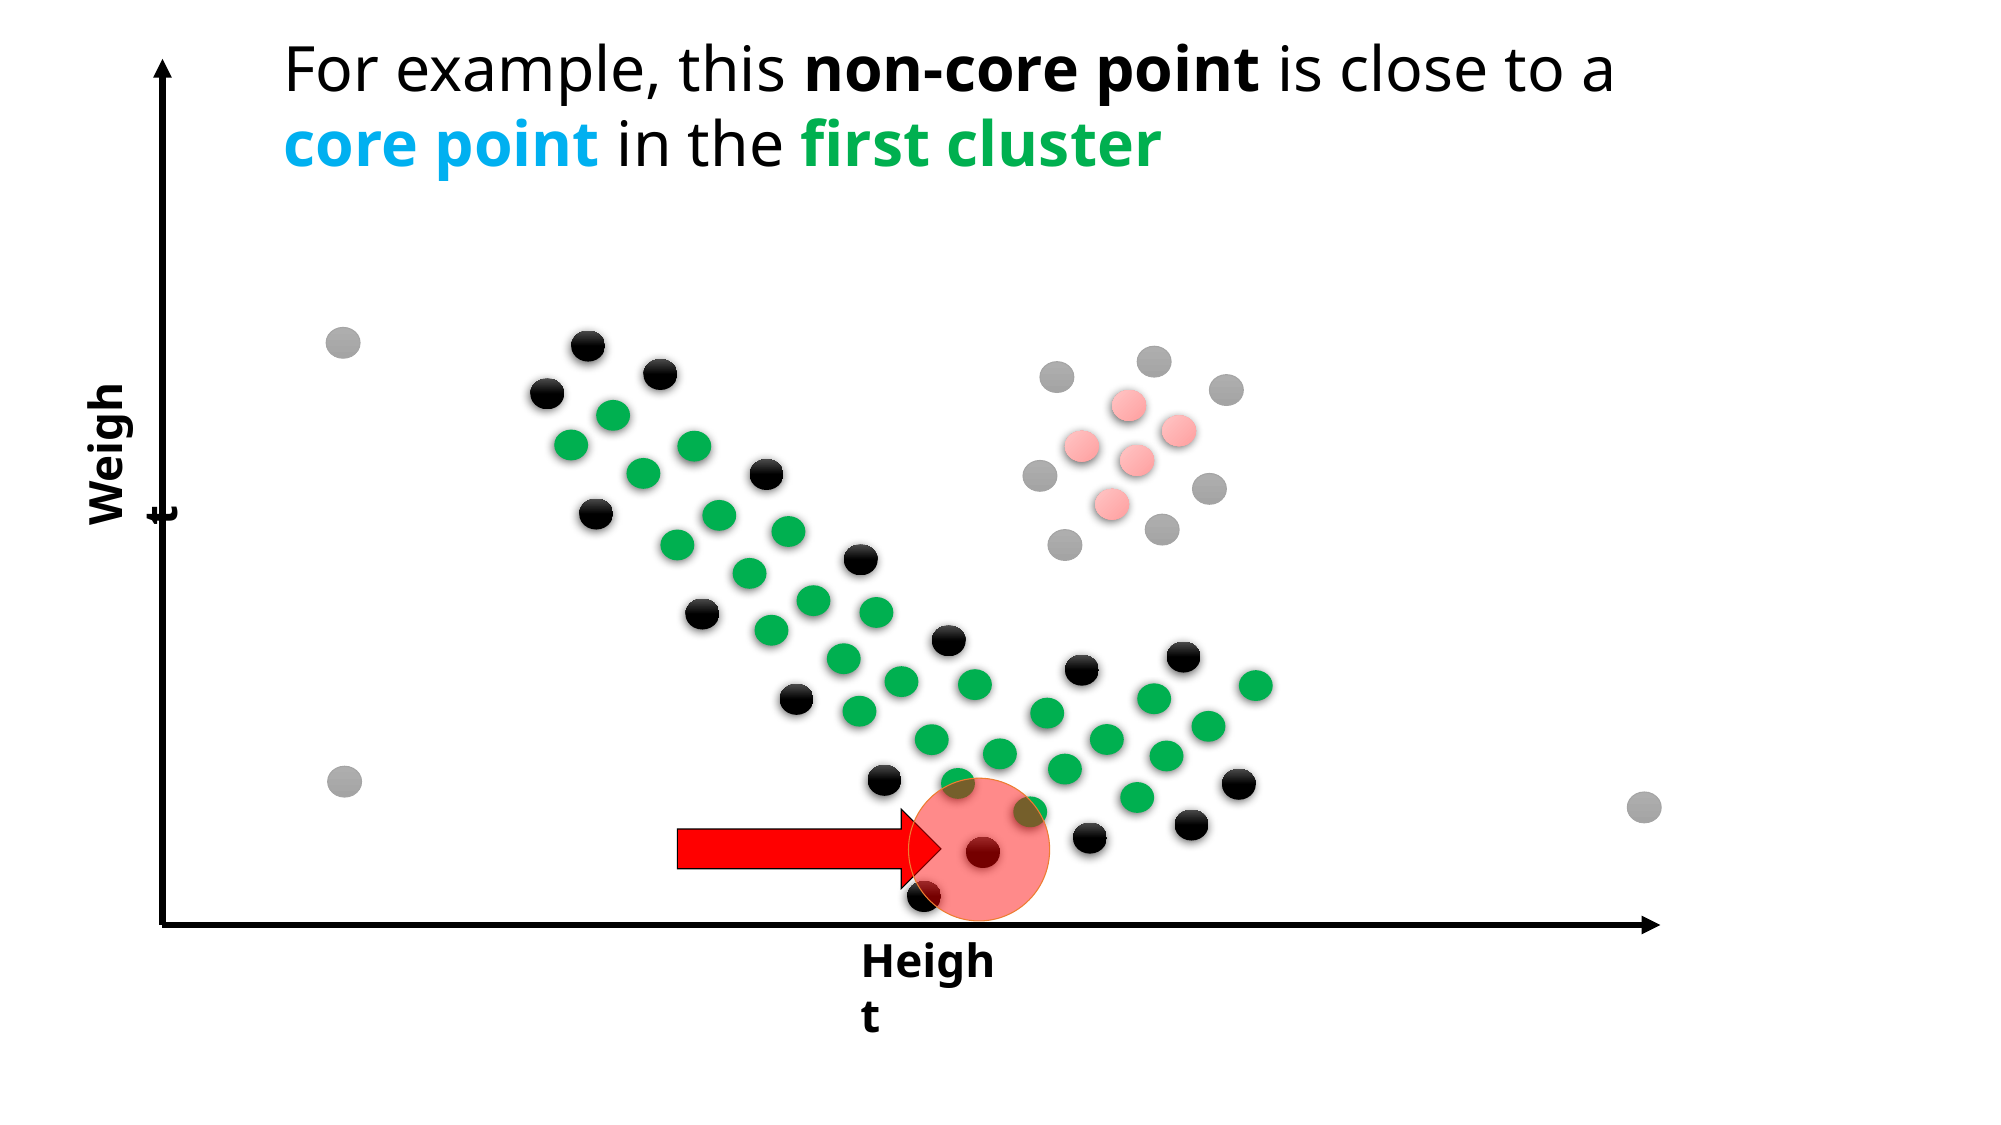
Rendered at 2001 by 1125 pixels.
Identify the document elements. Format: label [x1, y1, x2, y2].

text_box [1144, 513, 1180, 546]
text_box [579, 498, 614, 530]
text_box [702, 499, 737, 531]
text_box [325, 326, 361, 359]
text_box [1191, 472, 1227, 505]
text_box [1174, 809, 1209, 841]
text_box [643, 359, 678, 390]
text_box [1191, 710, 1226, 742]
text_box [1120, 445, 1155, 476]
text_box [1238, 670, 1273, 701]
text_box [1136, 345, 1172, 378]
text_box [626, 457, 661, 489]
text_box [1112, 390, 1147, 421]
text_box [1166, 641, 1201, 673]
text_box [68, 58, 1661, 1050]
text_box [914, 724, 949, 756]
text_box [957, 669, 992, 701]
text_box [677, 430, 712, 462]
text_box [1089, 724, 1124, 755]
text_box [327, 765, 363, 798]
text_box [554, 429, 589, 461]
text_box [732, 557, 767, 589]
text_box [843, 544, 878, 576]
text_box [1022, 459, 1058, 492]
text_box [1162, 415, 1197, 447]
text_box [268, 21, 1661, 187]
text_box [530, 378, 565, 410]
text_box [1095, 488, 1130, 520]
text_box [571, 330, 606, 362]
text_box [1064, 654, 1099, 686]
text_box [754, 614, 789, 646]
text_box [1039, 361, 1075, 394]
text_box [867, 765, 902, 796]
text_box [749, 459, 784, 491]
text_box [1208, 374, 1244, 407]
text_box [1030, 697, 1065, 729]
text_box [982, 738, 1017, 770]
text_box [1072, 822, 1107, 854]
text_box [859, 597, 894, 628]
text_box [1149, 740, 1184, 772]
text_box [1137, 683, 1172, 715]
text_box [884, 666, 919, 698]
text_box [779, 684, 814, 715]
text_box [685, 598, 720, 630]
text_box [931, 625, 966, 657]
text_box [1120, 782, 1155, 813]
text_box [1047, 753, 1082, 785]
text_box [771, 516, 806, 547]
text_box [660, 529, 695, 561]
text_box [796, 585, 831, 617]
text_box [842, 695, 877, 727]
text_box [1047, 529, 1083, 561]
text_box [1626, 791, 1662, 824]
text_box [826, 643, 861, 675]
text_box [1064, 430, 1099, 462]
text_box [596, 399, 631, 431]
text_box [1221, 768, 1256, 800]
text_box [676, 768, 1051, 922]
